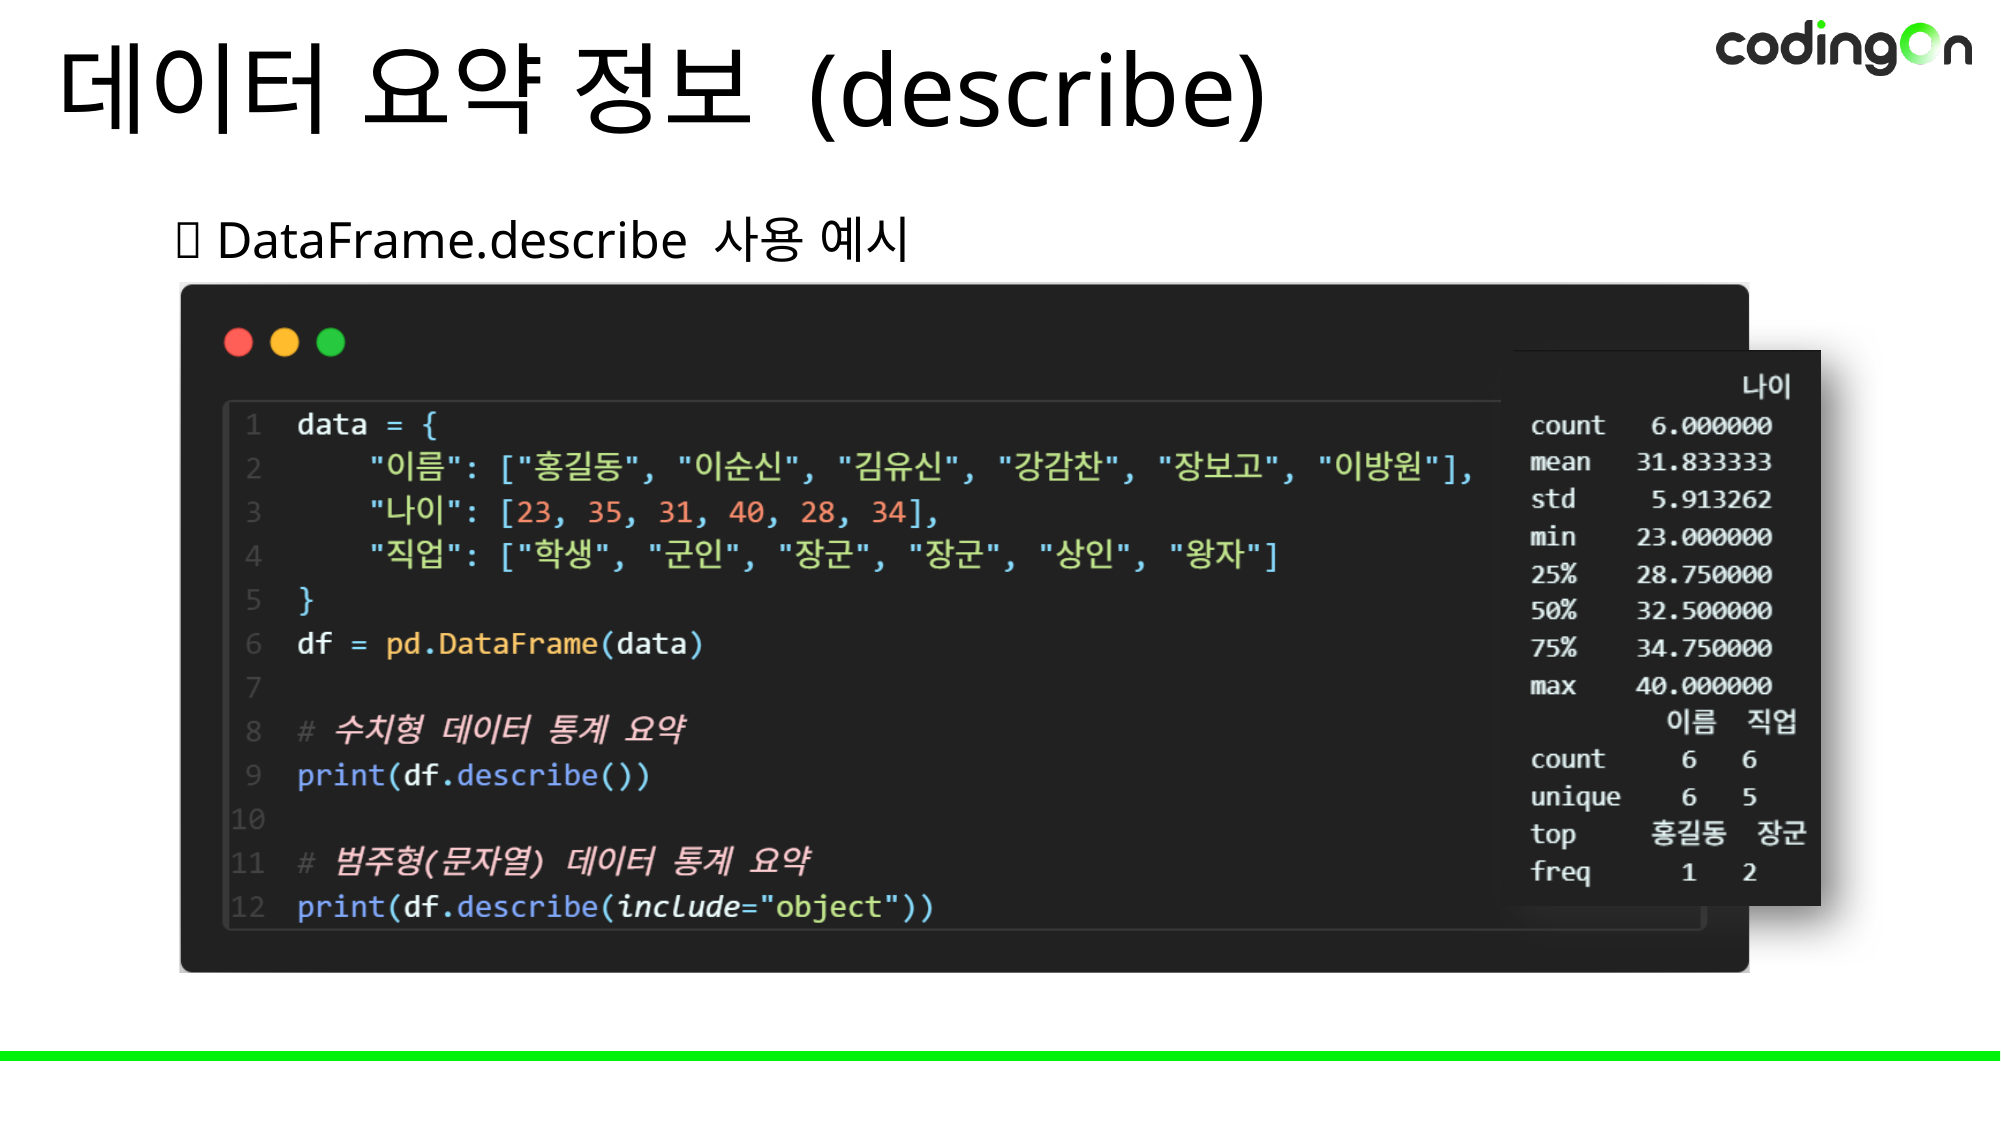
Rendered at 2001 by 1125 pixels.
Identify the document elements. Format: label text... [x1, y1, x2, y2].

picture [1767, 20, 1972, 76]
text_box ✅ DataFrame.describe 사용 예시 [158, 200, 1190, 276]
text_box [179, 282, 1821, 973]
title 데이터 요약 정보 (describe) [41, 0, 1767, 188]
